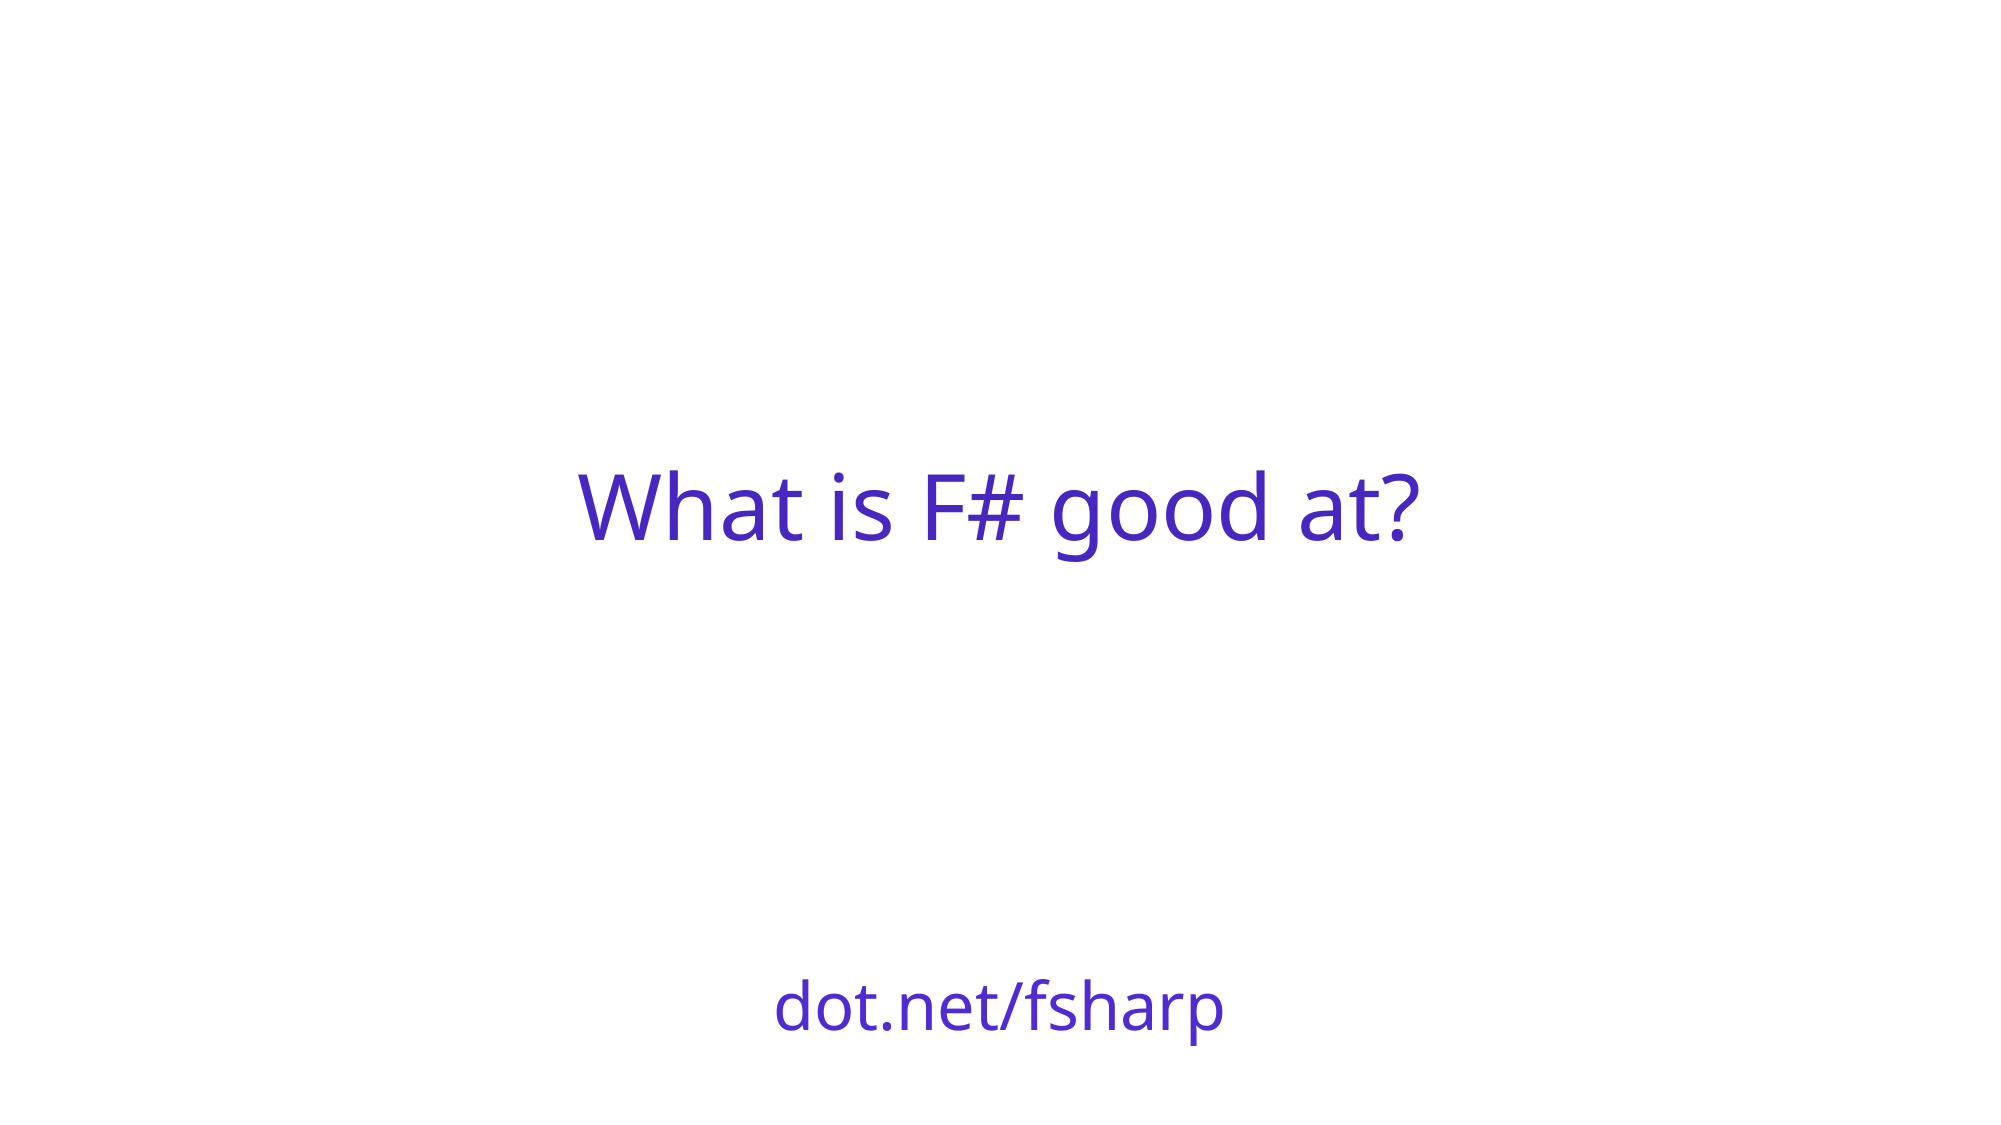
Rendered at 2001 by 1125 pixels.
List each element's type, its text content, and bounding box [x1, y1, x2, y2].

text_box dot.net/fsharp [758, 956, 1242, 1062]
text_box What is F# good at? [137, 453, 1863, 672]
